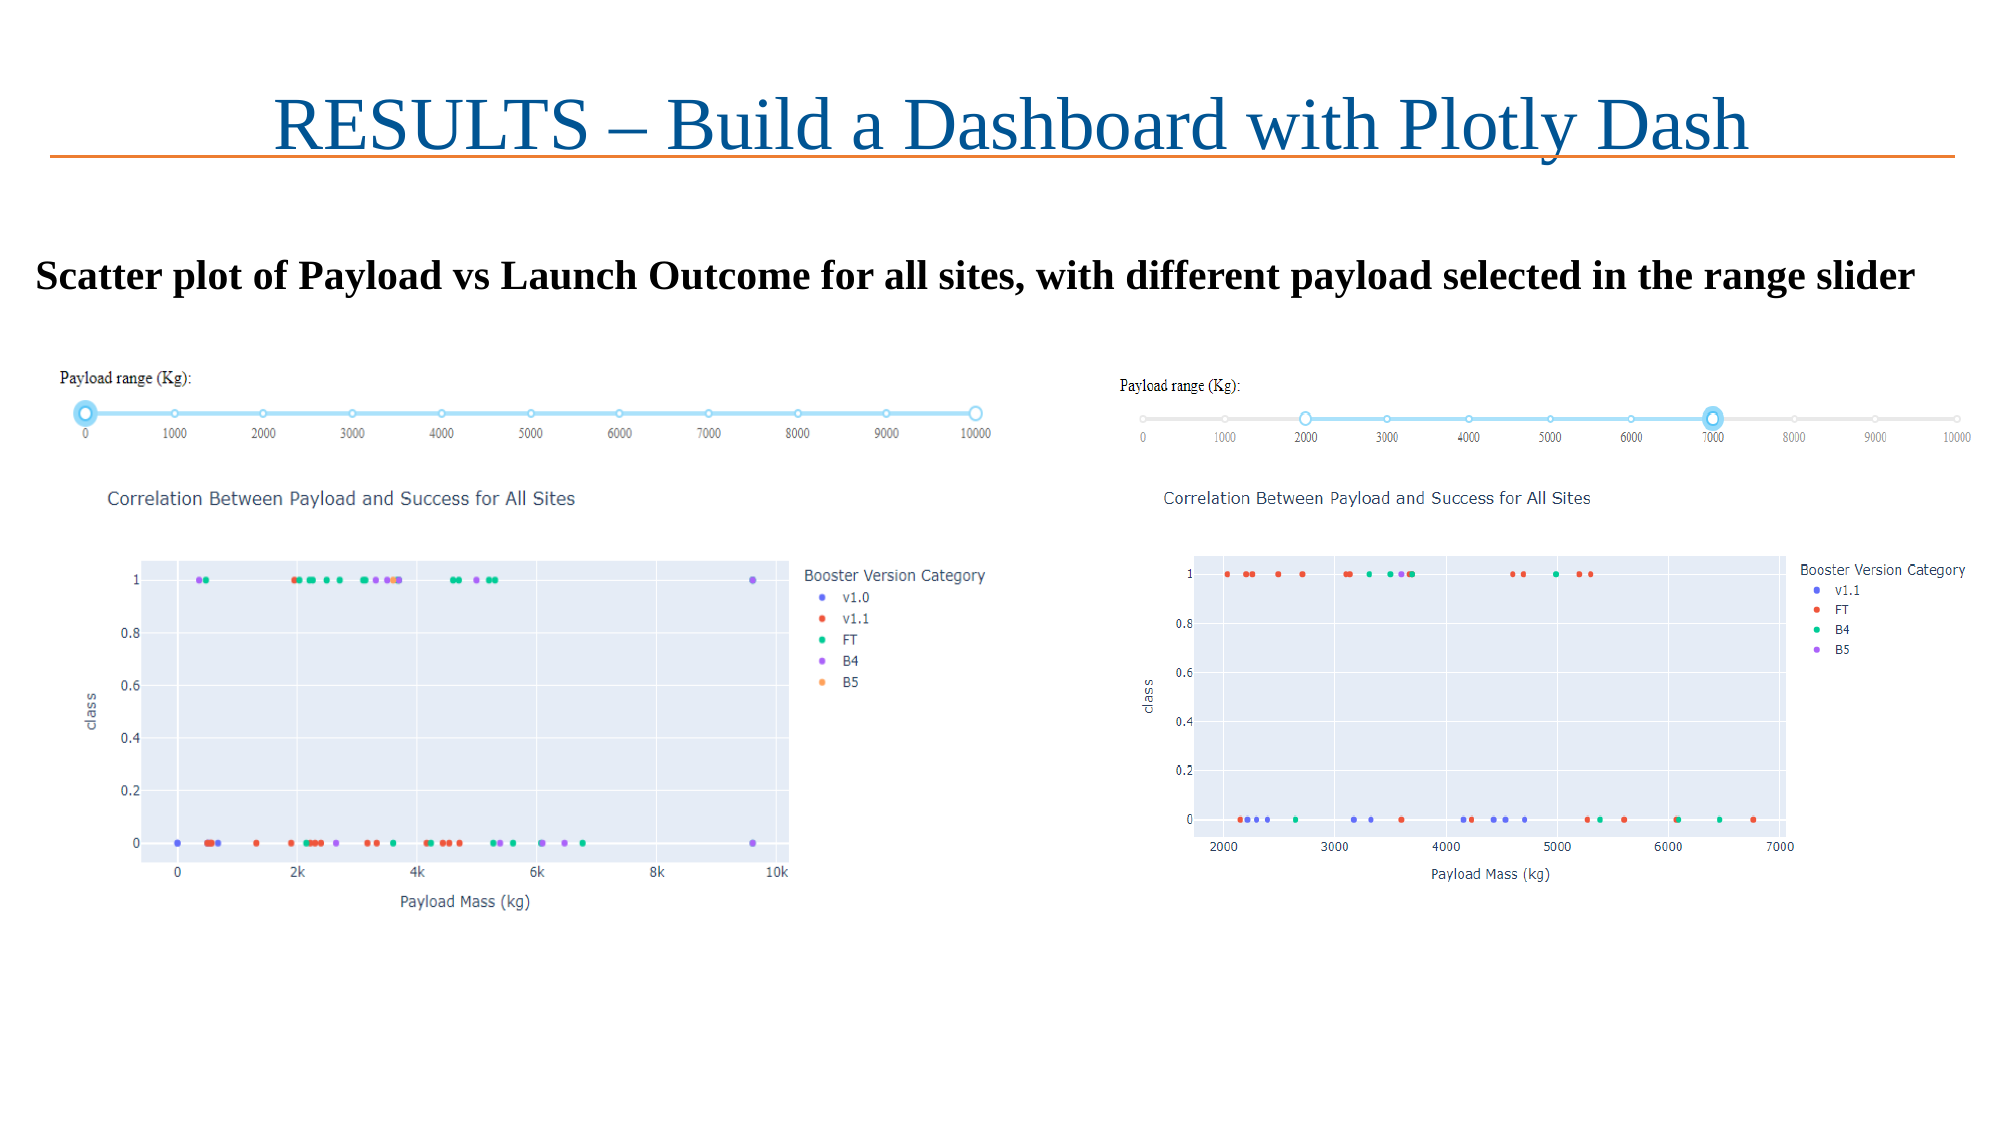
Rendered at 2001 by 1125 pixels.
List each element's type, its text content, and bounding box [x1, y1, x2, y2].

title RESULTS – Build a Dashboard with Plotly Dash [149, 158, 1875, 214]
picture [1114, 364, 1975, 892]
text_box Scatter plot of Payload vs Launch Outcome for all sites, with different payload selected in the range slider [15, 245, 1938, 365]
title RESULTS – Build a Dashboard with Plotly Dash [149, 36, 1875, 155]
picture [54, 332, 997, 925]
